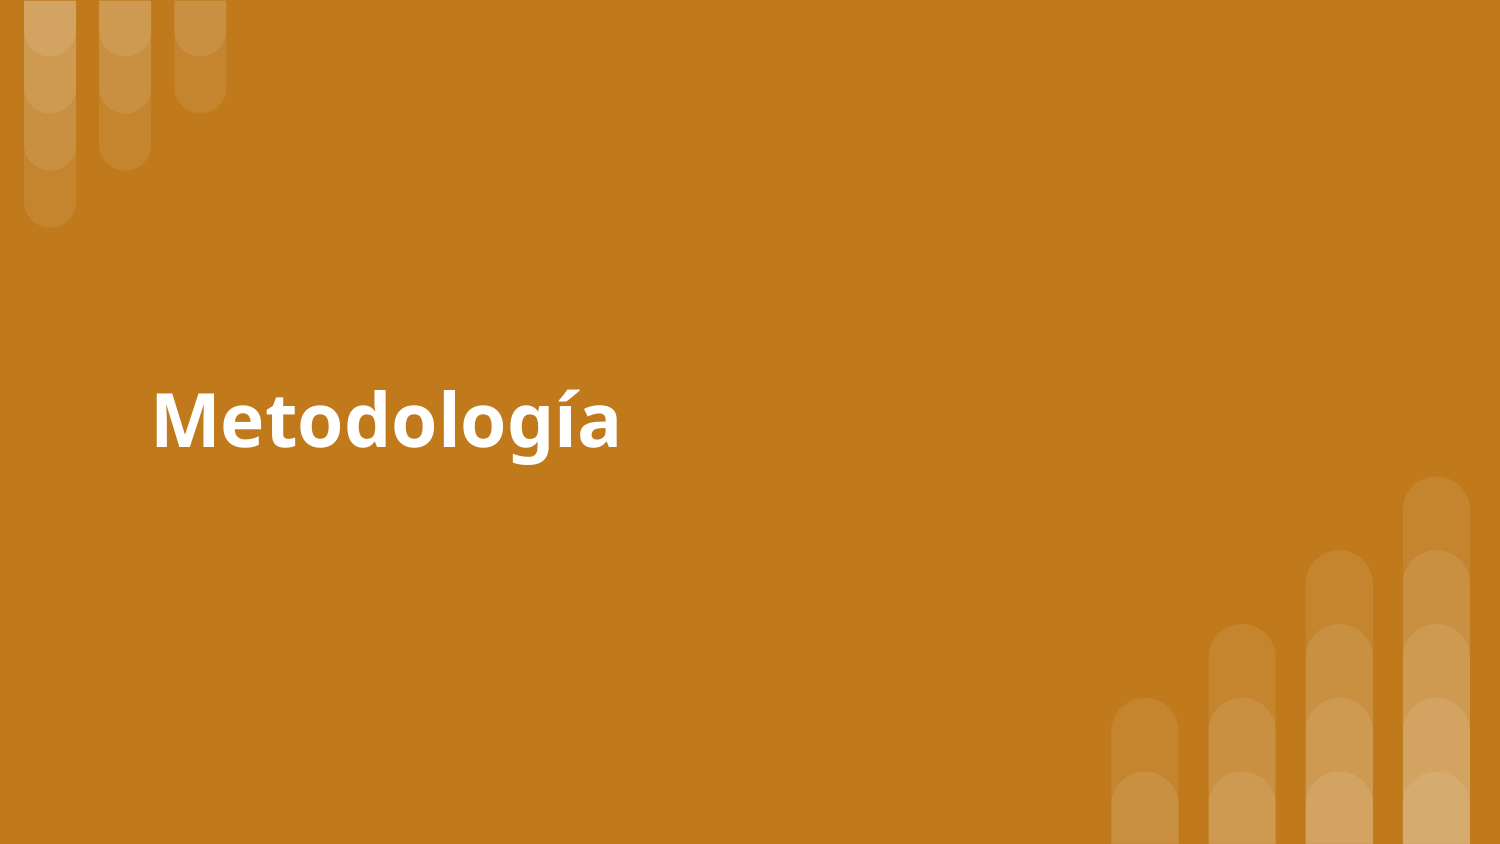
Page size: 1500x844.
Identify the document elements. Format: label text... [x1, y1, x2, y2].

title Metodología [135, 264, 1097, 572]
